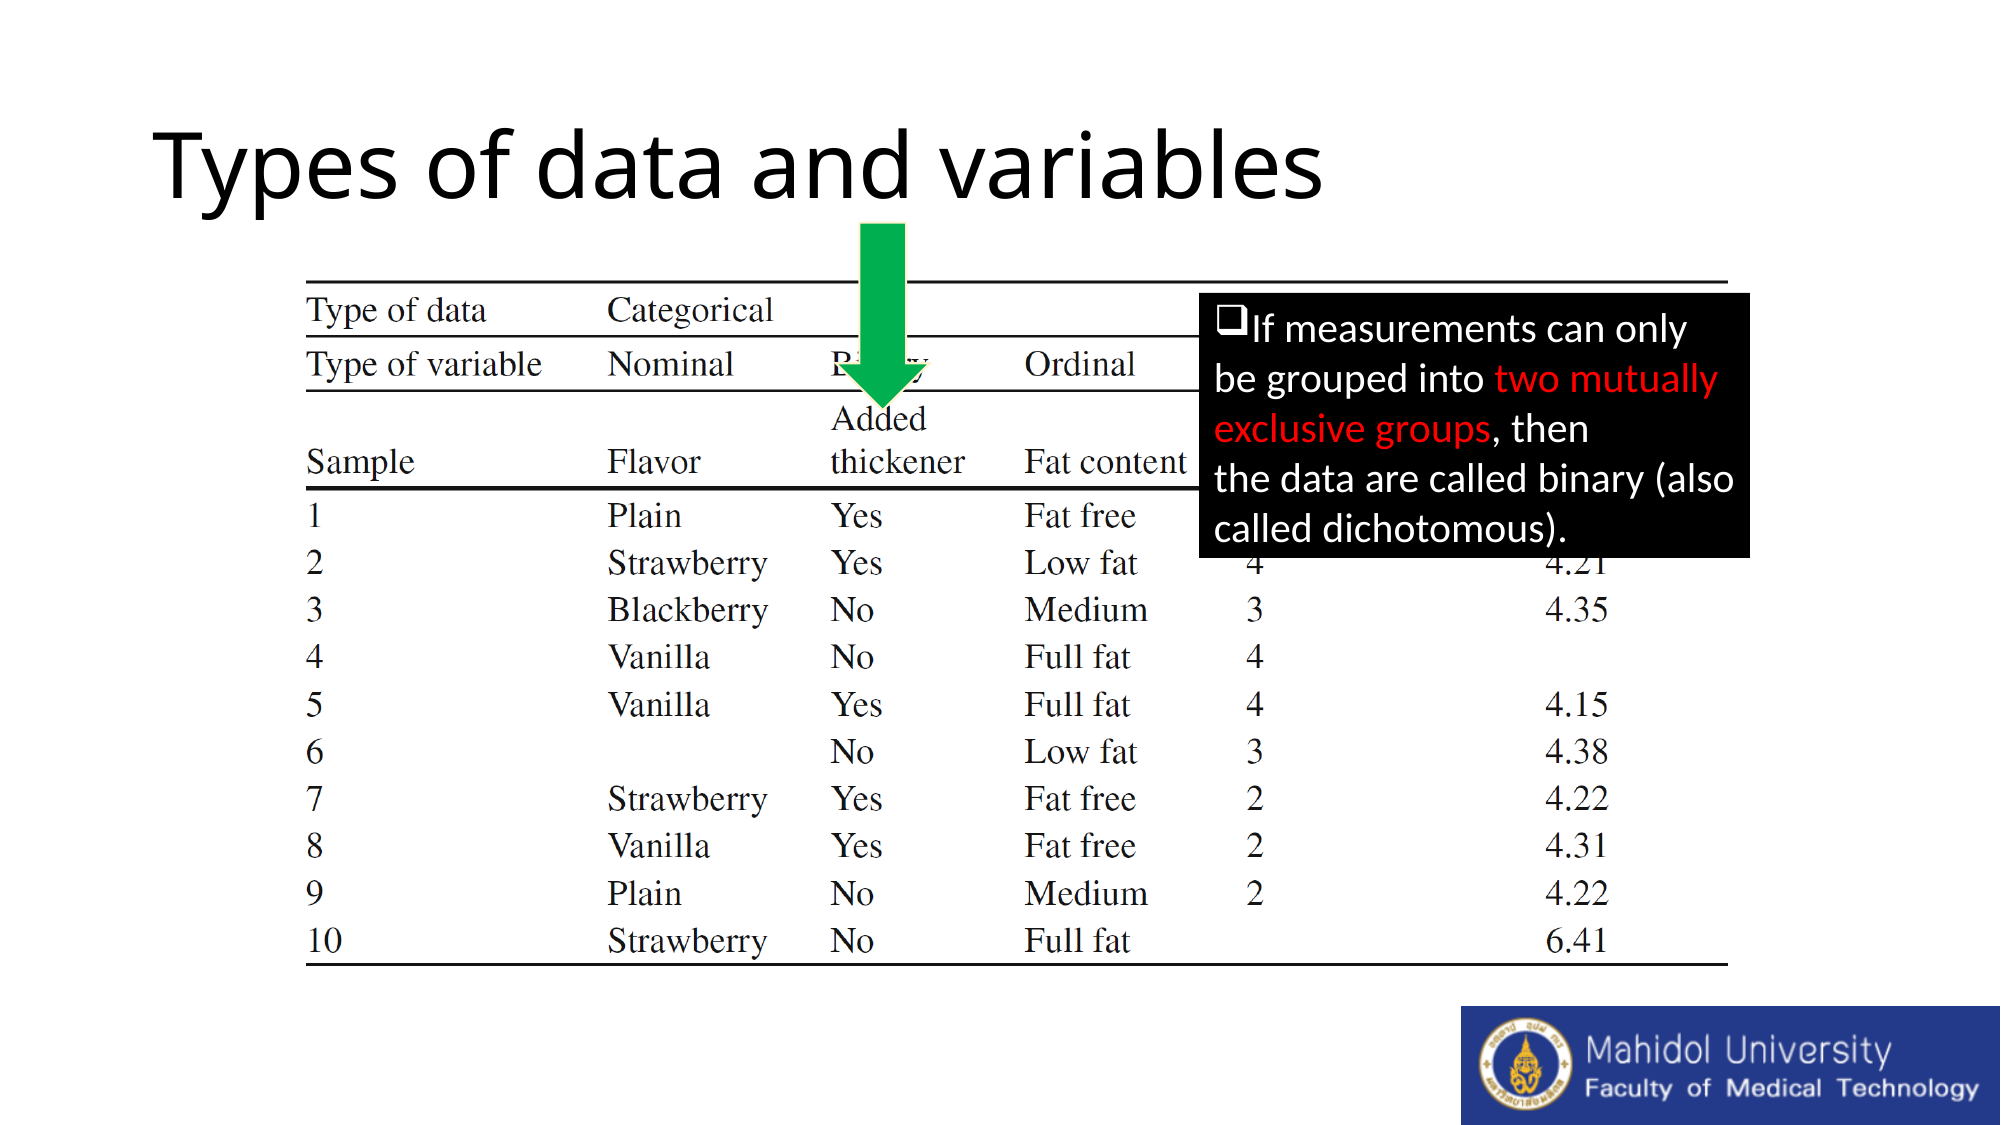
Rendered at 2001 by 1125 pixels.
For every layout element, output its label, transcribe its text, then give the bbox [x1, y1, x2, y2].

title Types of data and variables [137, 59, 1863, 278]
picture [299, 269, 1750, 979]
picture [1461, 1006, 2000, 1125]
text_box [858, 221, 908, 269]
